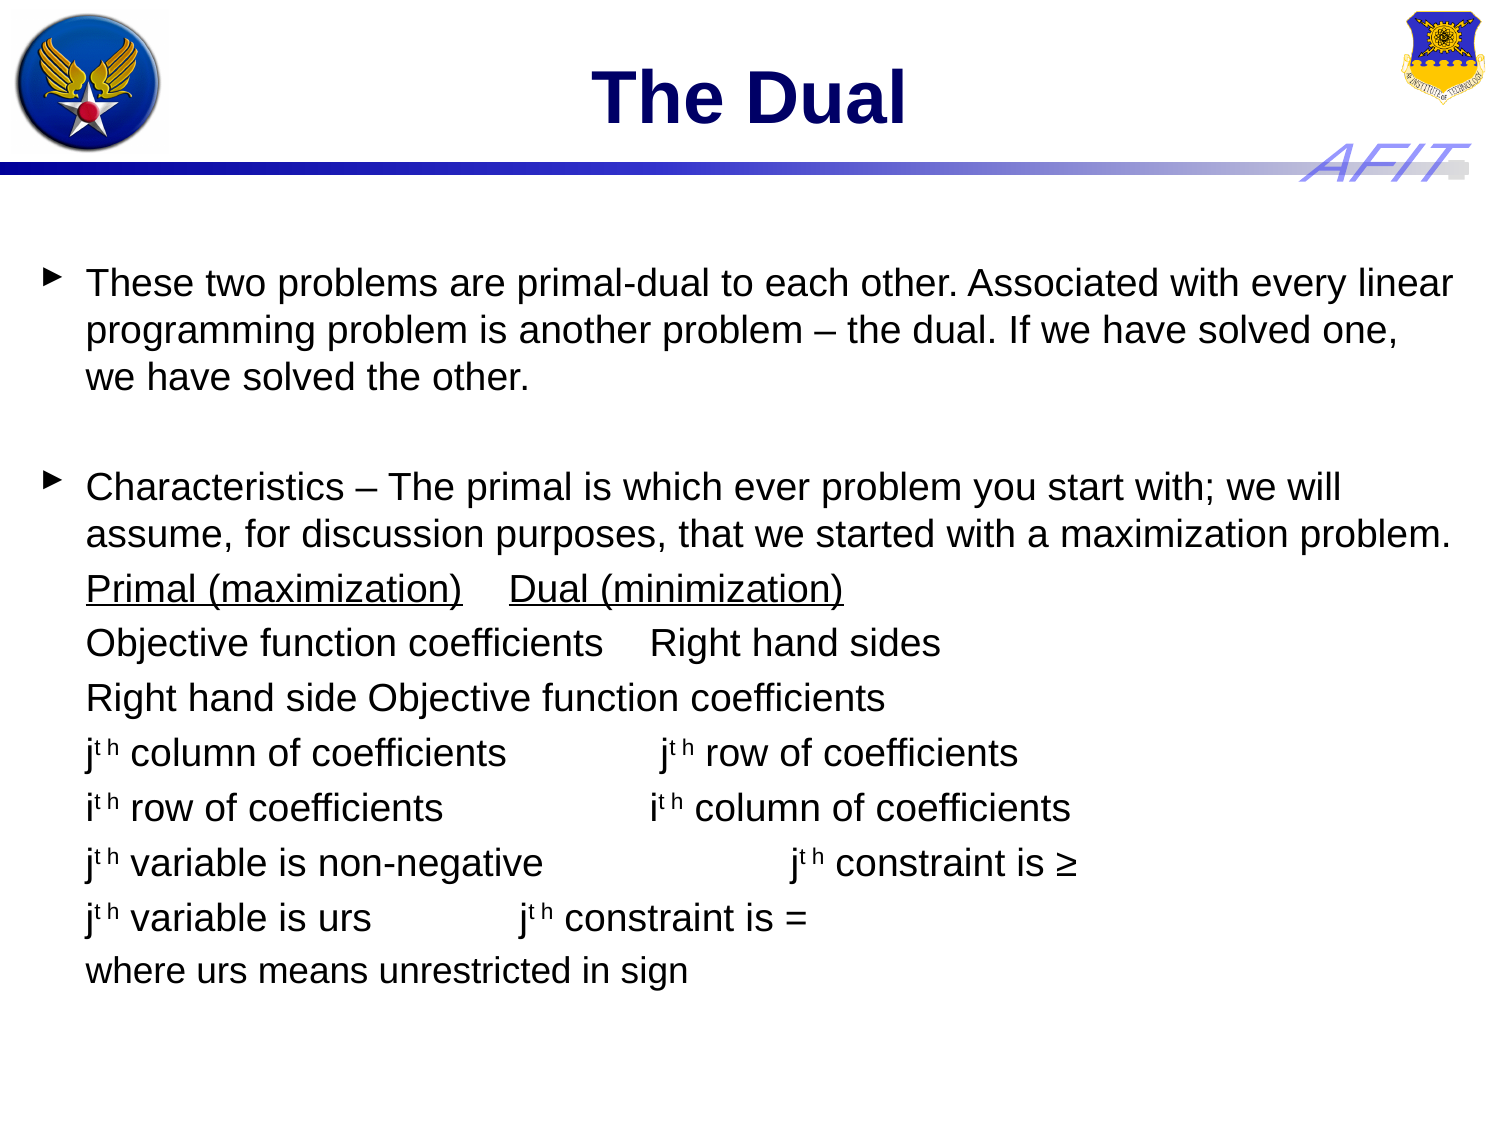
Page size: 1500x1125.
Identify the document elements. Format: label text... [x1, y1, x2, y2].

title The Dual [112, 0, 1388, 188]
picture [1401, 11, 1486, 105]
list These two problems are primal-dual to each other. Associated with every linear programming problem is another problem – the dual. If we have solved one, we have solved the other. Characteristics – The primal is which ever problem you start with; we will assume, for discussion purposes, that we started with a maximization problem. Primal (maximization) Dual (minimization) Objective function coefficients Right hand sides Right hand side Objective function coefficients jt h column of coefficients jt h row of coefficients it h row of coefficients it h column of coefficients jt h variable is non-negative jt h constraint is ≥ jt h variable is urs jt h constraint is = where urs means unrestricted in sign [24, 249, 1475, 1023]
picture [11, 9, 112, 154]
